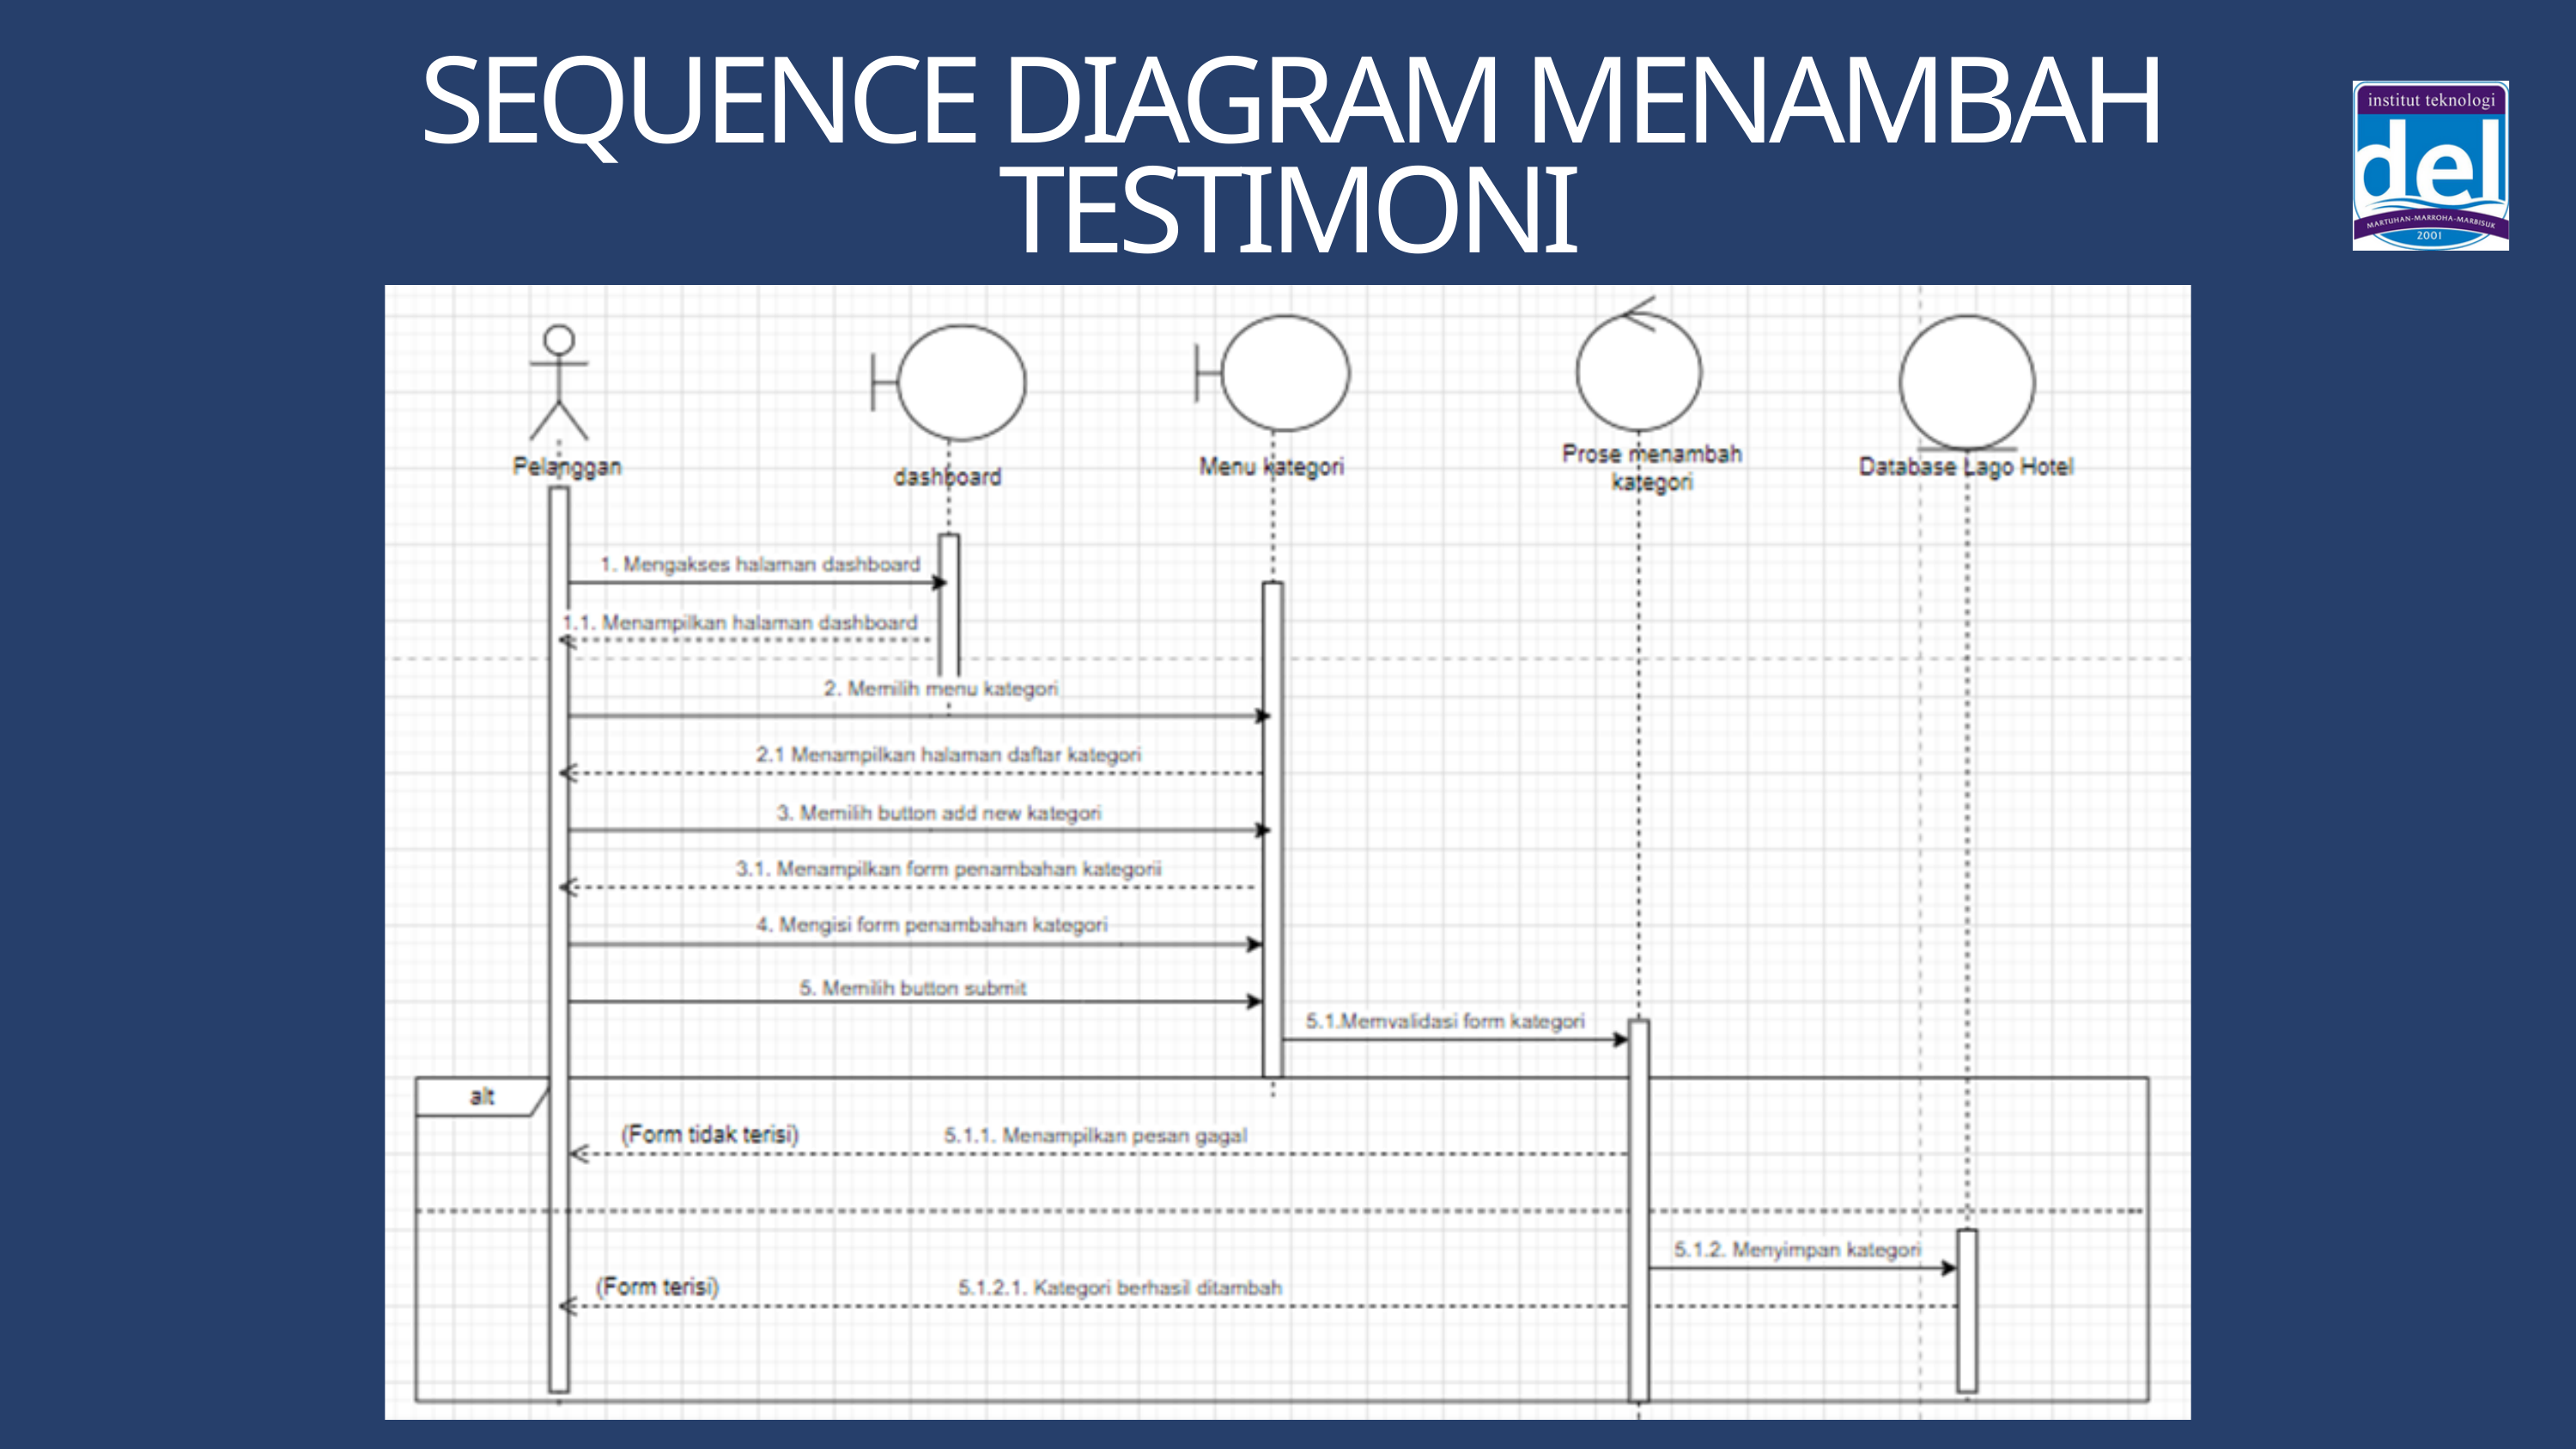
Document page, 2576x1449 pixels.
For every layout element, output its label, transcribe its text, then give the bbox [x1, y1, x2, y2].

text_box SEQUENCE DIAGRAM MENAMBAH TESTIMONI [235, 56, 2346, 277]
text_box [2353, 81, 2510, 251]
text_box [385, 285, 2191, 1420]
